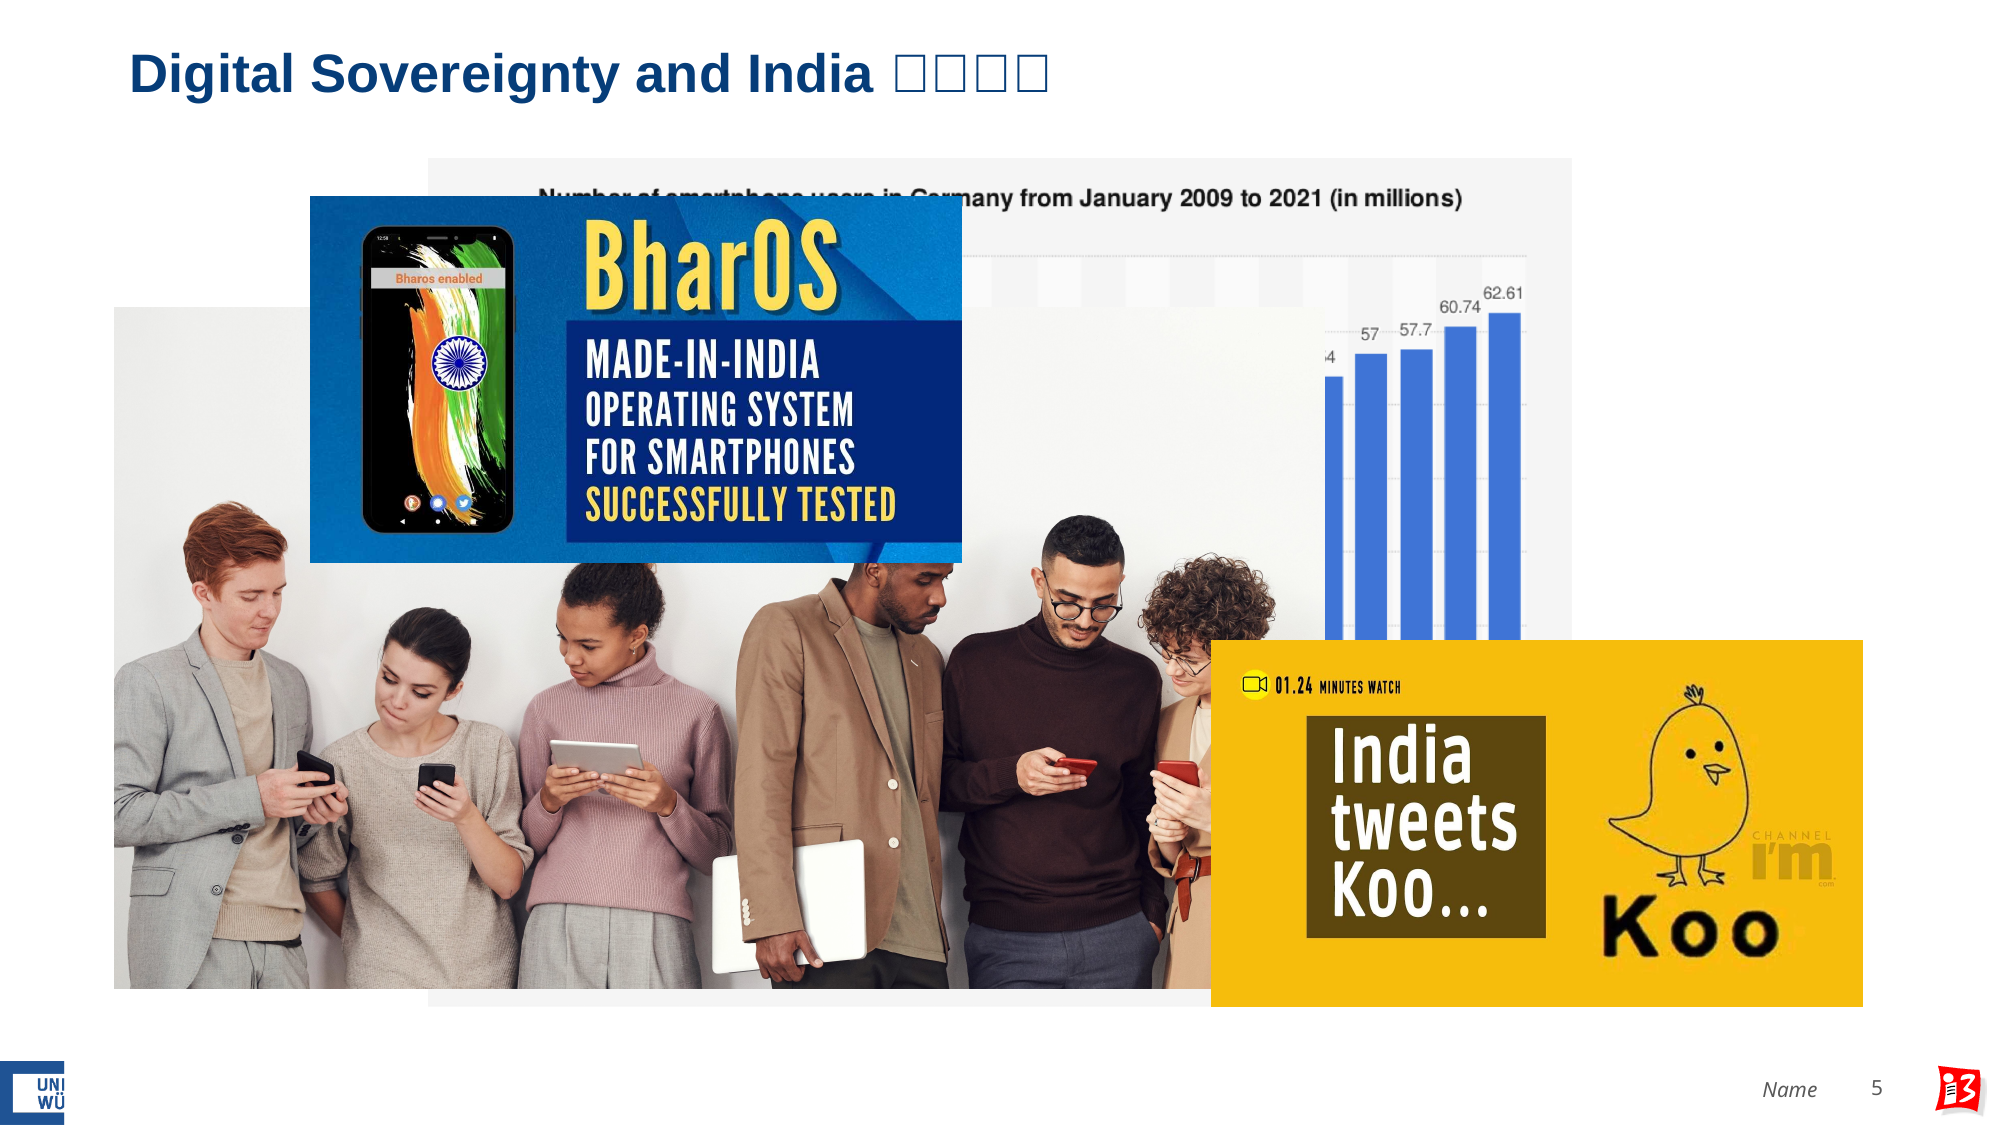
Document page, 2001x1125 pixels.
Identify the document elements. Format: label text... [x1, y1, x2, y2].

slide_number 5 [1832, 1070, 1922, 1108]
picture [0, 1061, 65, 1125]
title Digital Sovereignty and India 🇮🇳🇩🇪 [114, 17, 1864, 124]
picture [114, 157, 1863, 1008]
